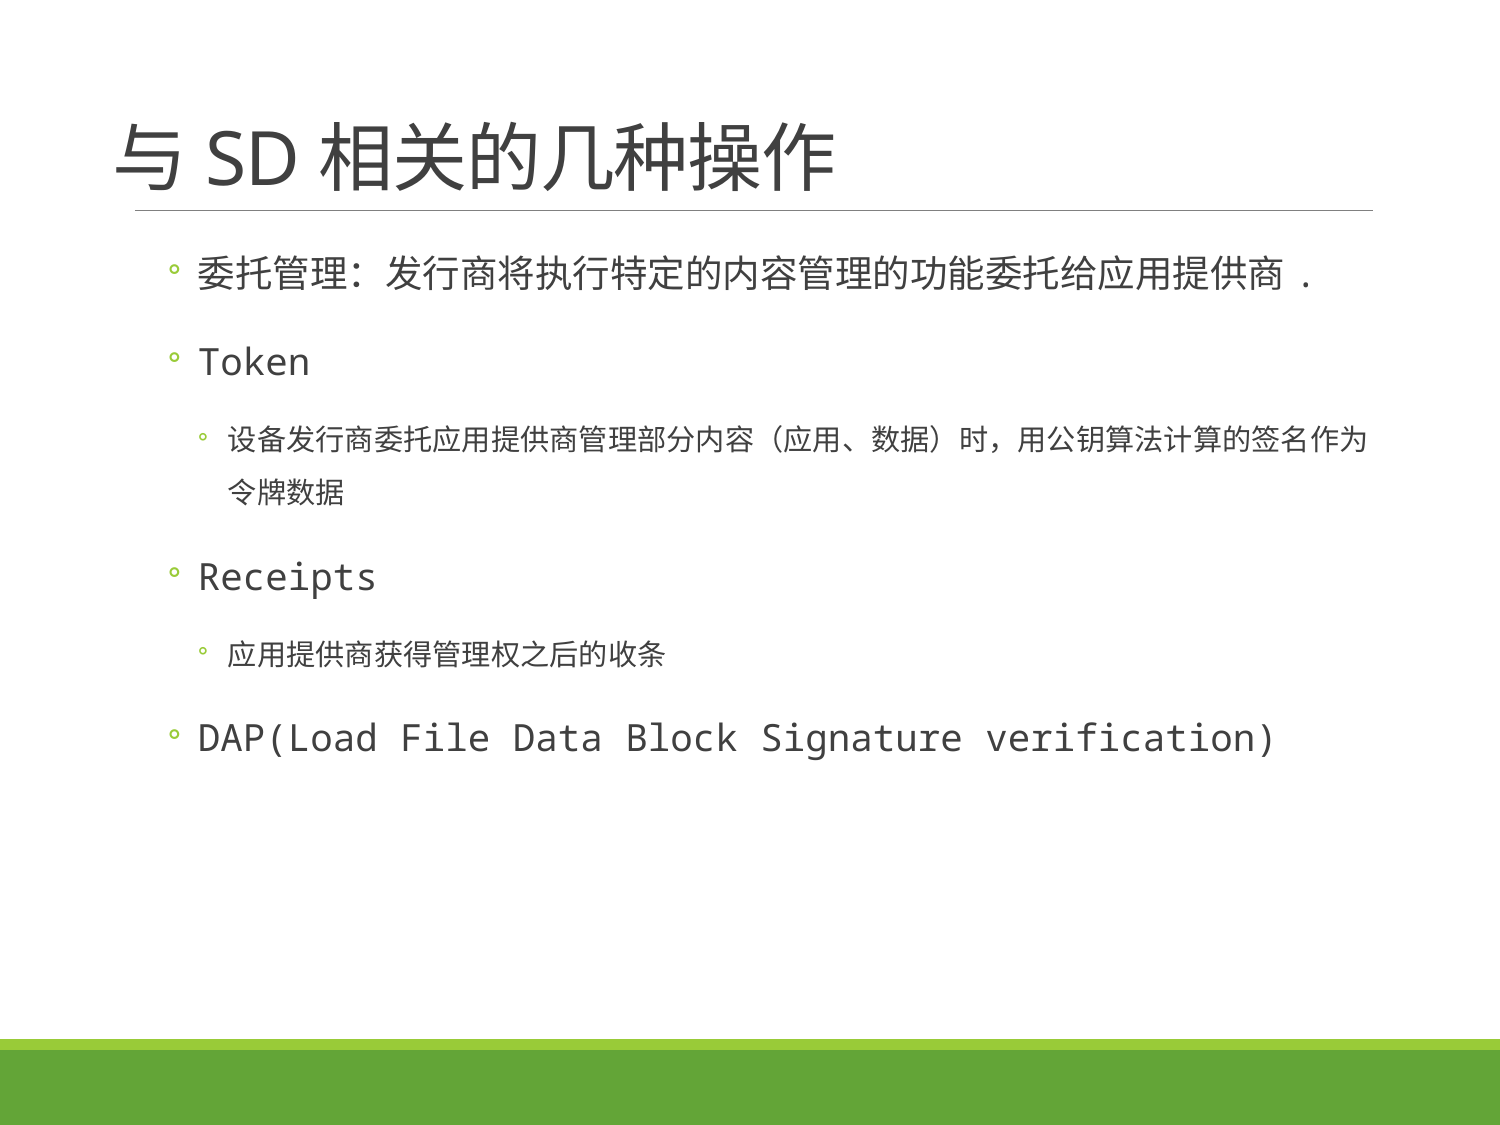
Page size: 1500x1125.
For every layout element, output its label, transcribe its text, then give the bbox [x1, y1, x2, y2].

list 委托管理：发行商将执行特定的内容管理的功能委托给应用提供商. Token 设备发行商委托应用提供商管理部分内容（应用、数据）时，用公钥算法计算的签名作为令牌数据 Receipts 应用提供商获得管理权之后的收条 DAP(Load File Data Block Signature verification) [135, 219, 1373, 1022]
title 与SD相关的几种操作 [97, 47, 1412, 209]
